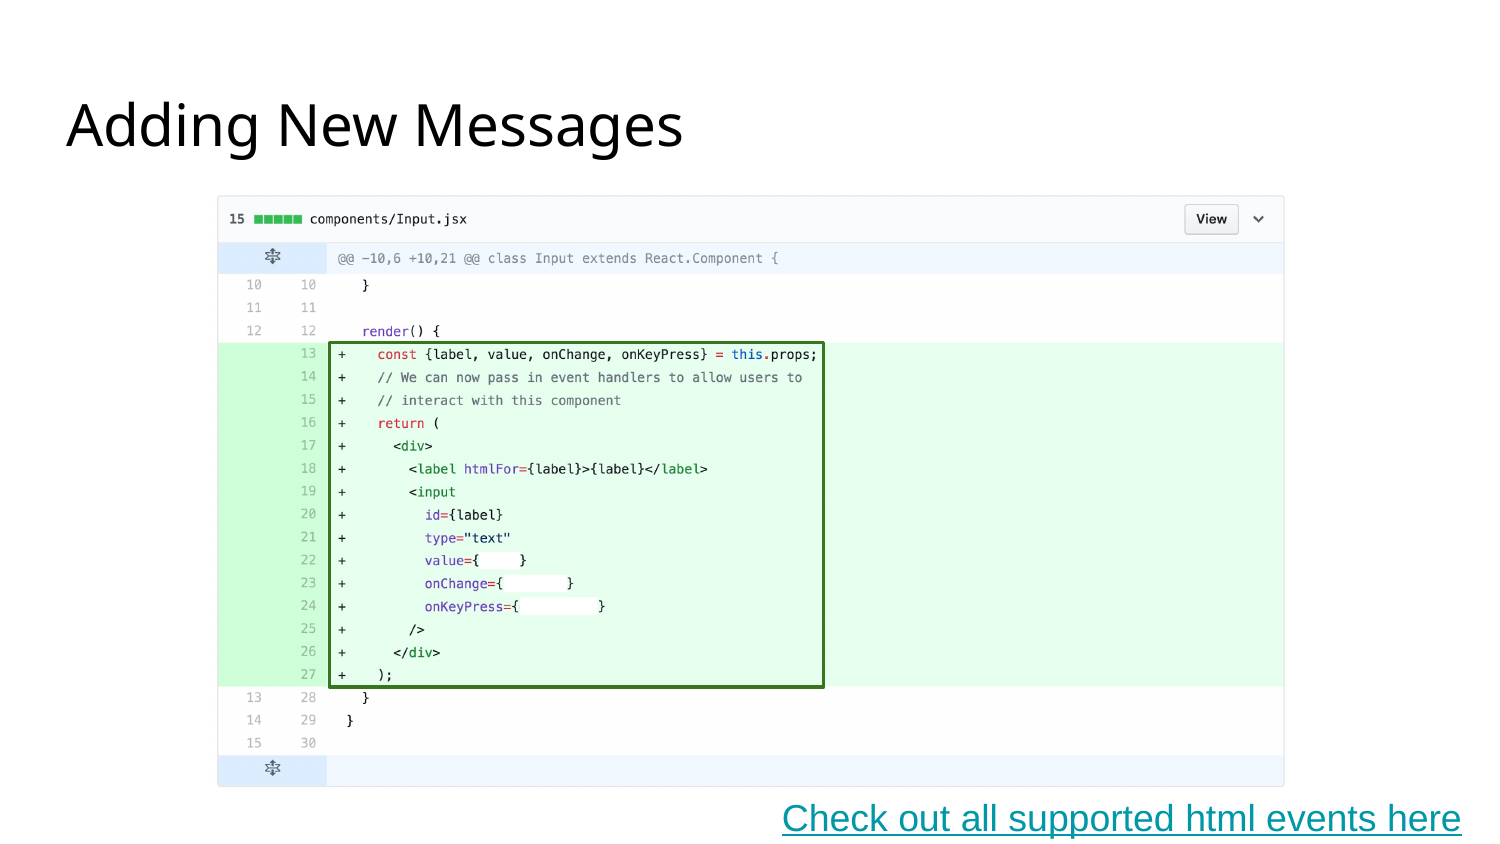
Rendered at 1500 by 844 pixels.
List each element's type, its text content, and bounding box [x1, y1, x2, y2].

picture [212, 192, 1288, 790]
text_box Check out all supported html events here [766, 779, 1499, 832]
title Adding New Messages [51, 72, 1449, 167]
